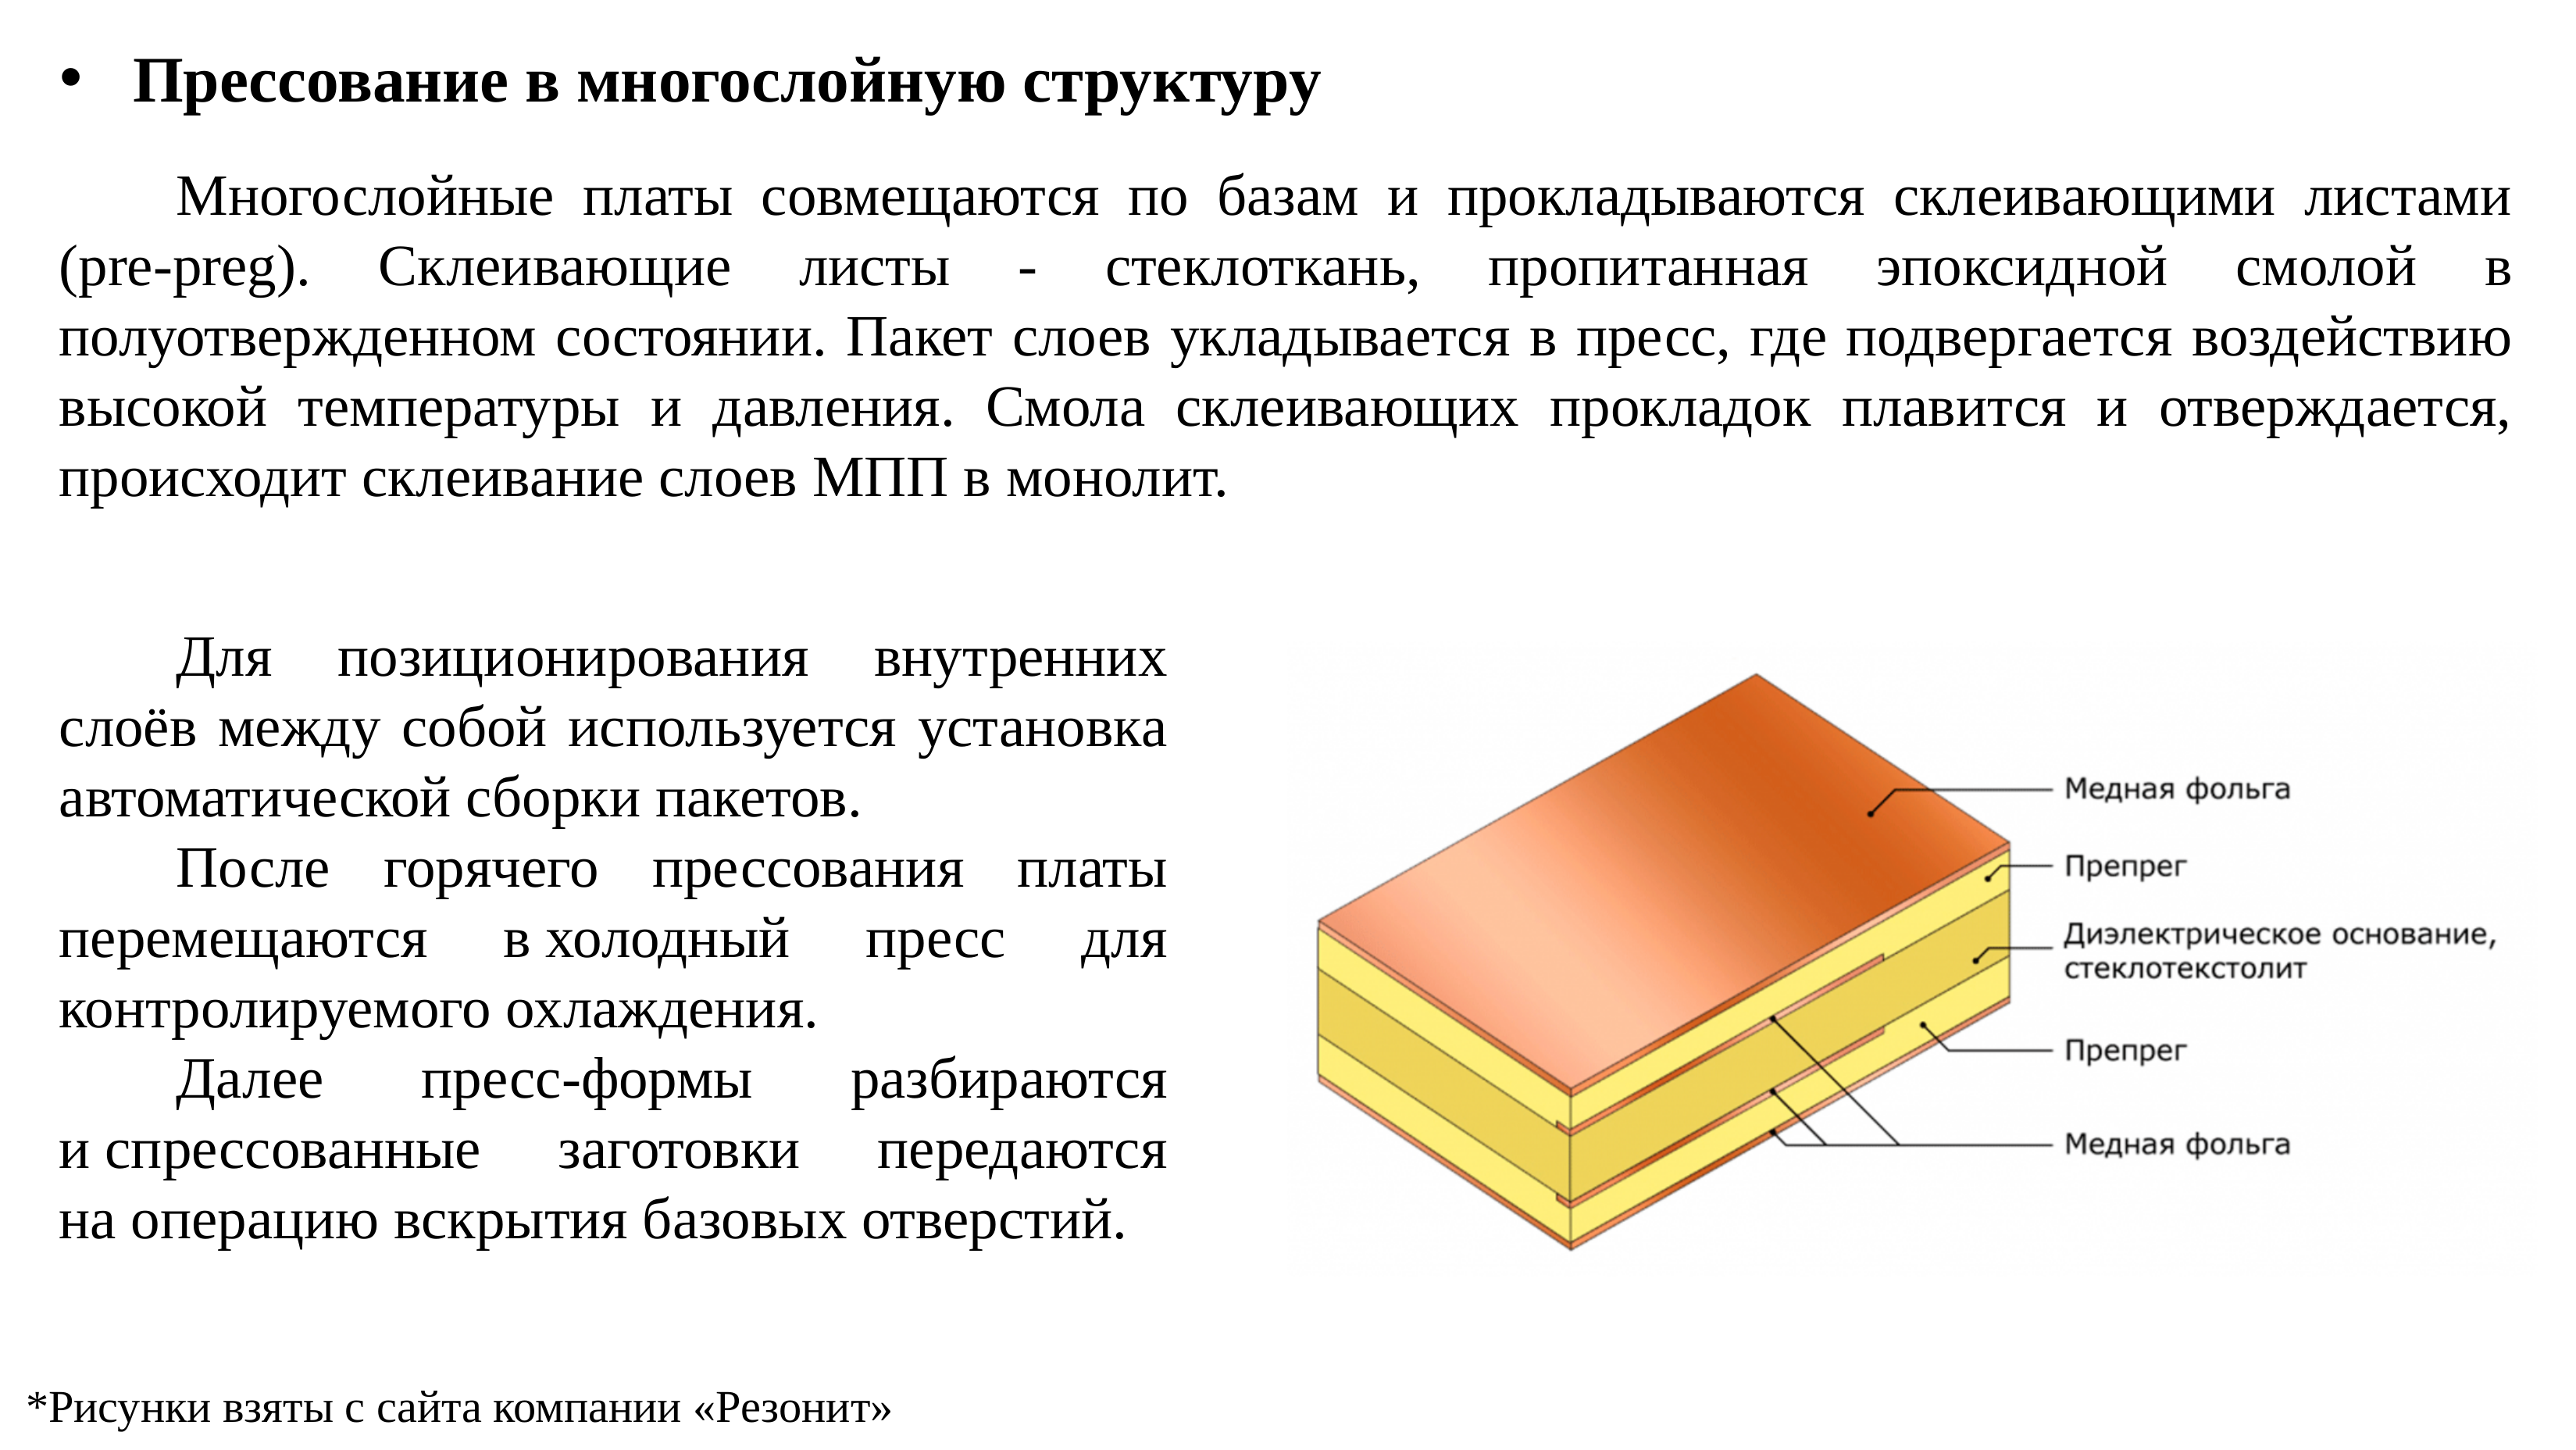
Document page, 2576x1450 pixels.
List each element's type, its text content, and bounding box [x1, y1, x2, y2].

text_box Прессование в многослойную структуру [48, 11, 1728, 151]
text_box Многослойные платы совмещаются по базам и прокладываются склеивающими листами (pre-preg). Склеивающие листы - стеклоткань, пропитанная эпоксидной смолой в полуотвержденном состоянии. Пакет слоев укладывается в пресс, где подвергается воздействию высокой температуры и давления. Смола склеивающих прокладок плавится и отверждается, происходит склеивание слоев МПП в монолит. [47, 151, 2527, 514]
text_box Для позиционирования внутренних слоёв между собой используется установка автоматической сборки пакетов. После горячего прессования платы перемещаются в холодный пресс для контролируемого охлаждения. Далее пресс-формы разбираются и спрессованные заготовки передаются на операцию вскрытия базовых отверстий. [48, 612, 1180, 1327]
picture [1287, 641, 2539, 1279]
text_box *Рисунки взяты с сайта компании «Резонит» [14, 1370, 2576, 1438]
